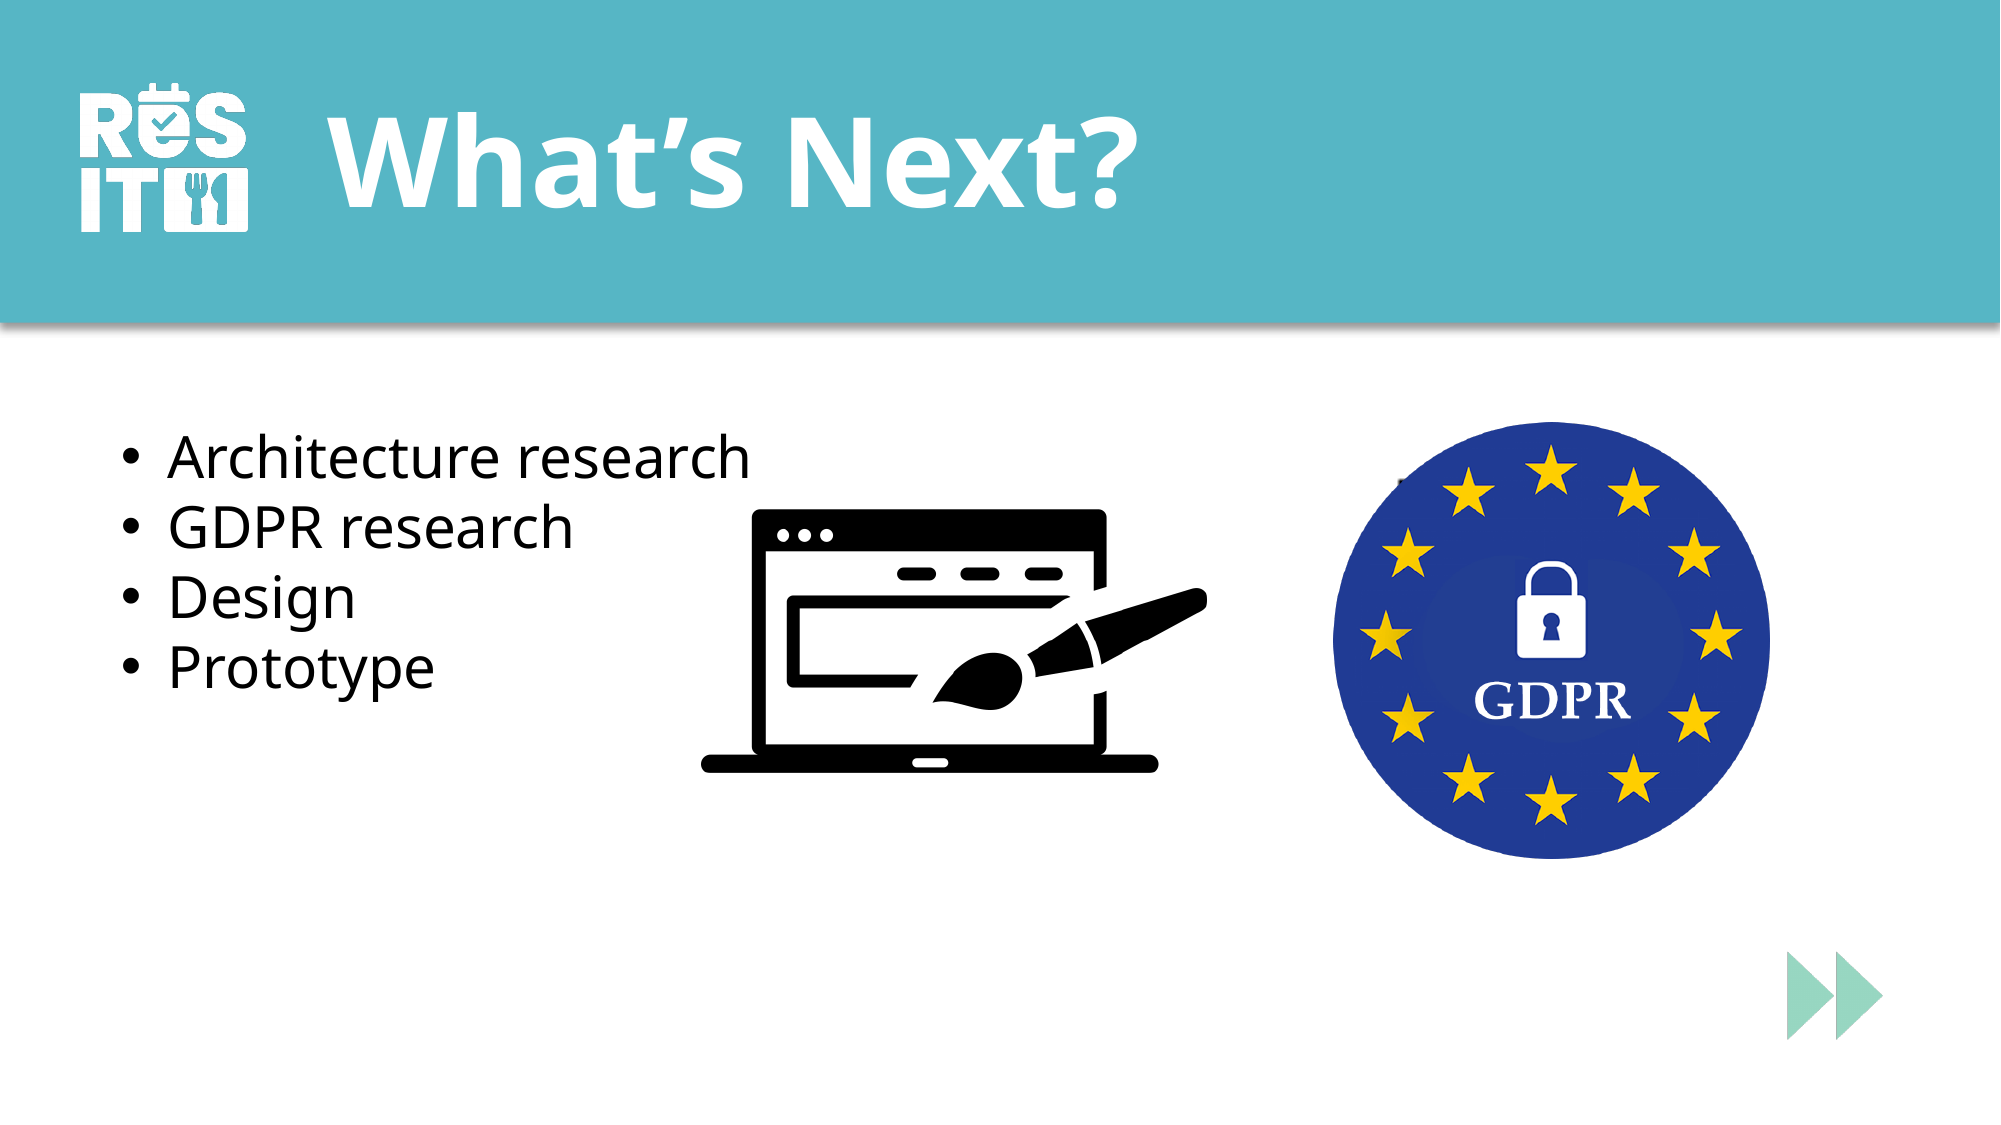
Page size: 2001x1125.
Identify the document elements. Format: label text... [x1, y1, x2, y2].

picture [1333, 422, 1770, 860]
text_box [48, 53, 280, 261]
text_box [0, 0, 2000, 324]
text_box What’s Next? [312, 53, 1907, 261]
text_box Architecture research GDPR research Design Prototype [106, 413, 1595, 708]
picture [701, 509, 1207, 773]
picture [1756, 920, 1907, 1071]
